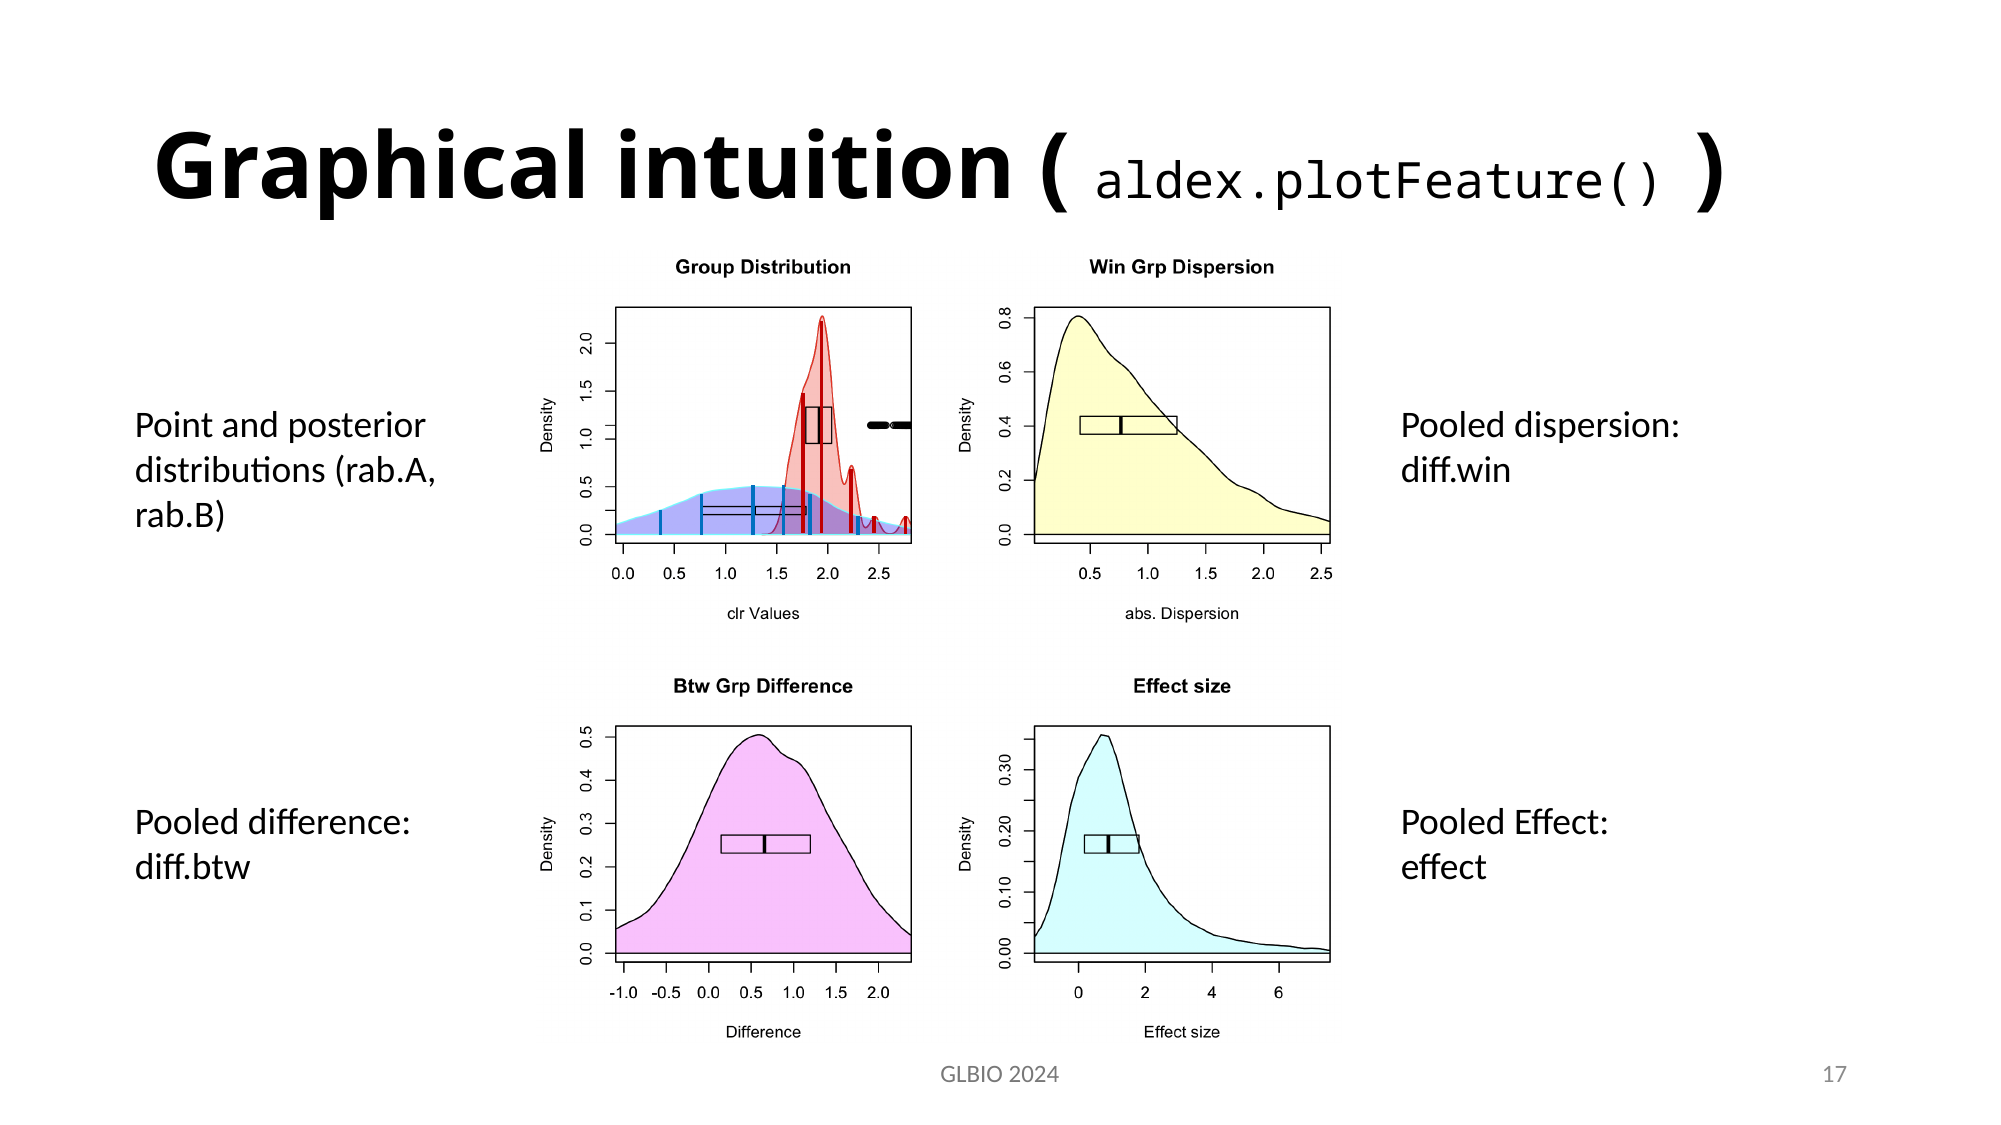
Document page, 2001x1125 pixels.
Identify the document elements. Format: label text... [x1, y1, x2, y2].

text_box Pooled dispersion: diff.win [1386, 392, 1716, 498]
text_box Point and posterior distributions (rab.A, rab.B) [120, 392, 489, 543]
text_box Pooled Effect: effect [1386, 789, 1716, 895]
text_box Pooled difference: diff.btw [120, 789, 450, 895]
picture [536, 250, 1342, 1043]
title Graphical intuition ( aldex.plotFeature() ) [137, 59, 1863, 278]
footer GLBIO 2024 [662, 1043, 1338, 1103]
slide_number 17 [1412, 1042, 1863, 1103]
